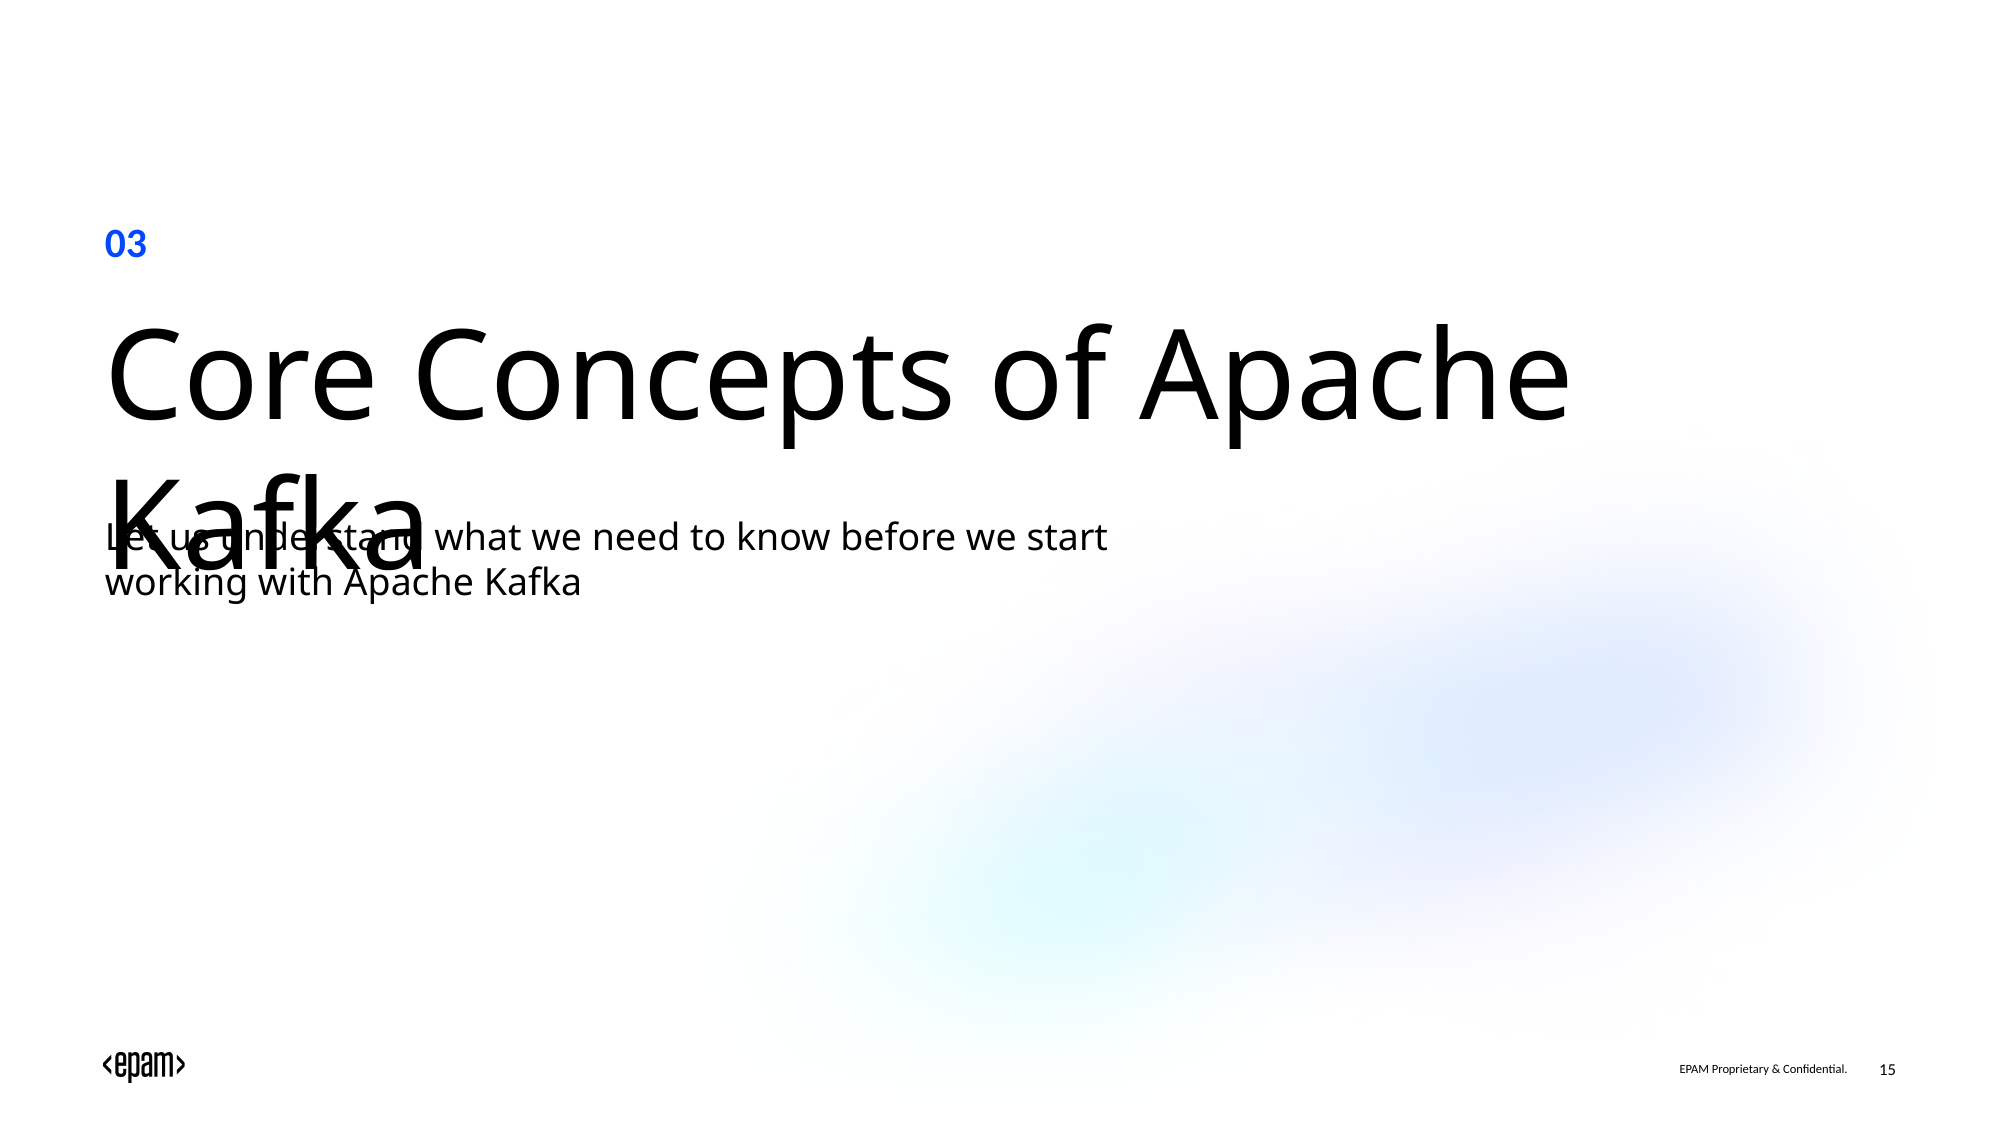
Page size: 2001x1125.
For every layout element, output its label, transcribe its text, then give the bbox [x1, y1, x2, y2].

picture [0, 0, 2000, 1125]
text_box 03 [104, 215, 187, 267]
text_box Core Concepts of Apache Kafka [104, 294, 1900, 446]
text_box Let us understand what we need to know before we start working with Apache Kafka [104, 512, 1261, 636]
